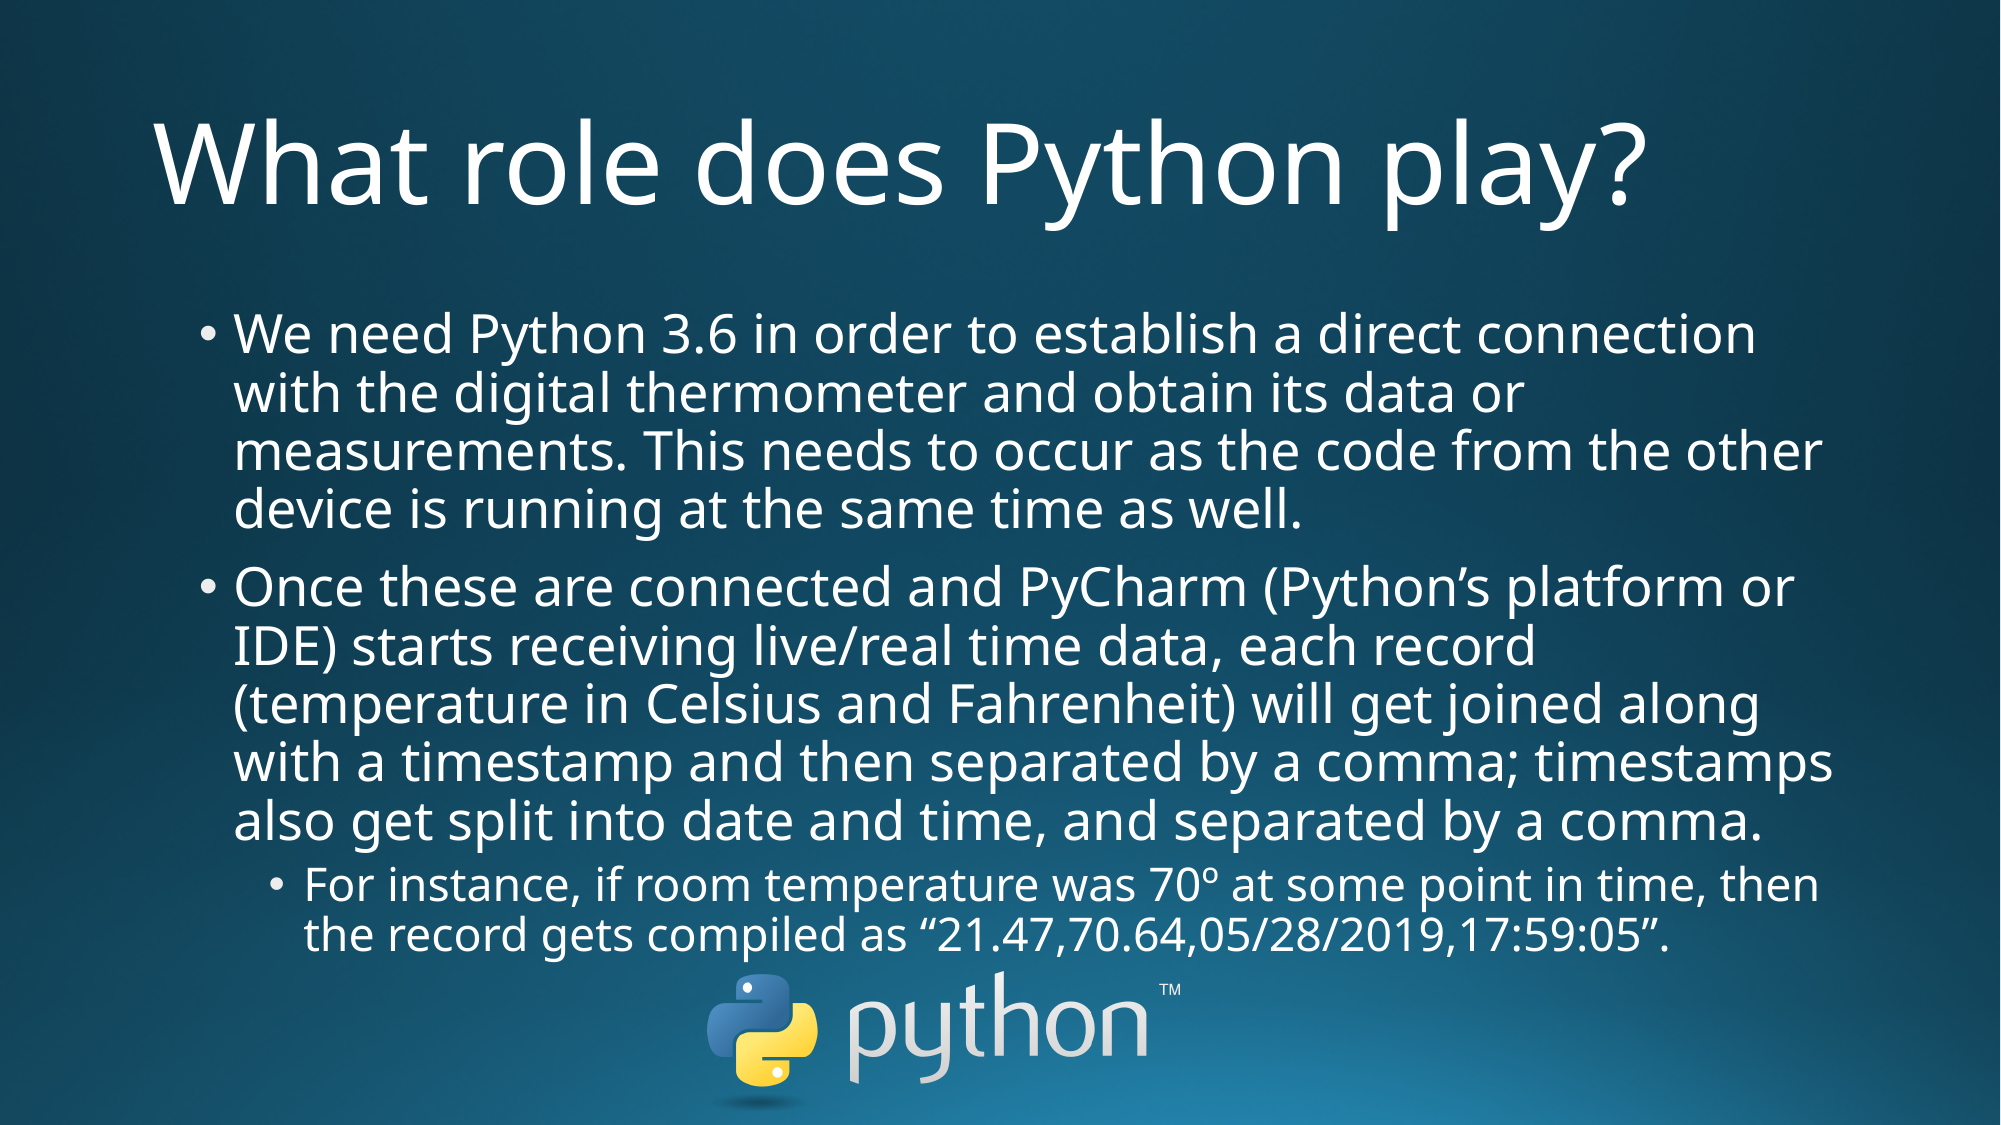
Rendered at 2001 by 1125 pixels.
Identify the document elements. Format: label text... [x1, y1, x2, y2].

picture [0, 0, 2001, 1125]
list We need Python 3.6 in order to establish a direct connection with the digital thermometer and obtain its data or measurements. This needs to occur as the code from the other device is running at the same time as well. Once these are connected and PyCharm (Python’s platform or IDE) starts receiving live/real time data, each record (temperature in Celsius and Fahrenheit) will get joined along with a timestamp and then separated by a comma; timestamps also get split into date and time, and separated by a comma. For instance, if room temperature was 70º at some point in time, then the record gets compiled as “21.47,70.64,05/28/2019,17:59:05”. [183, 299, 1863, 1014]
title What role does Python play? [137, 59, 1863, 278]
